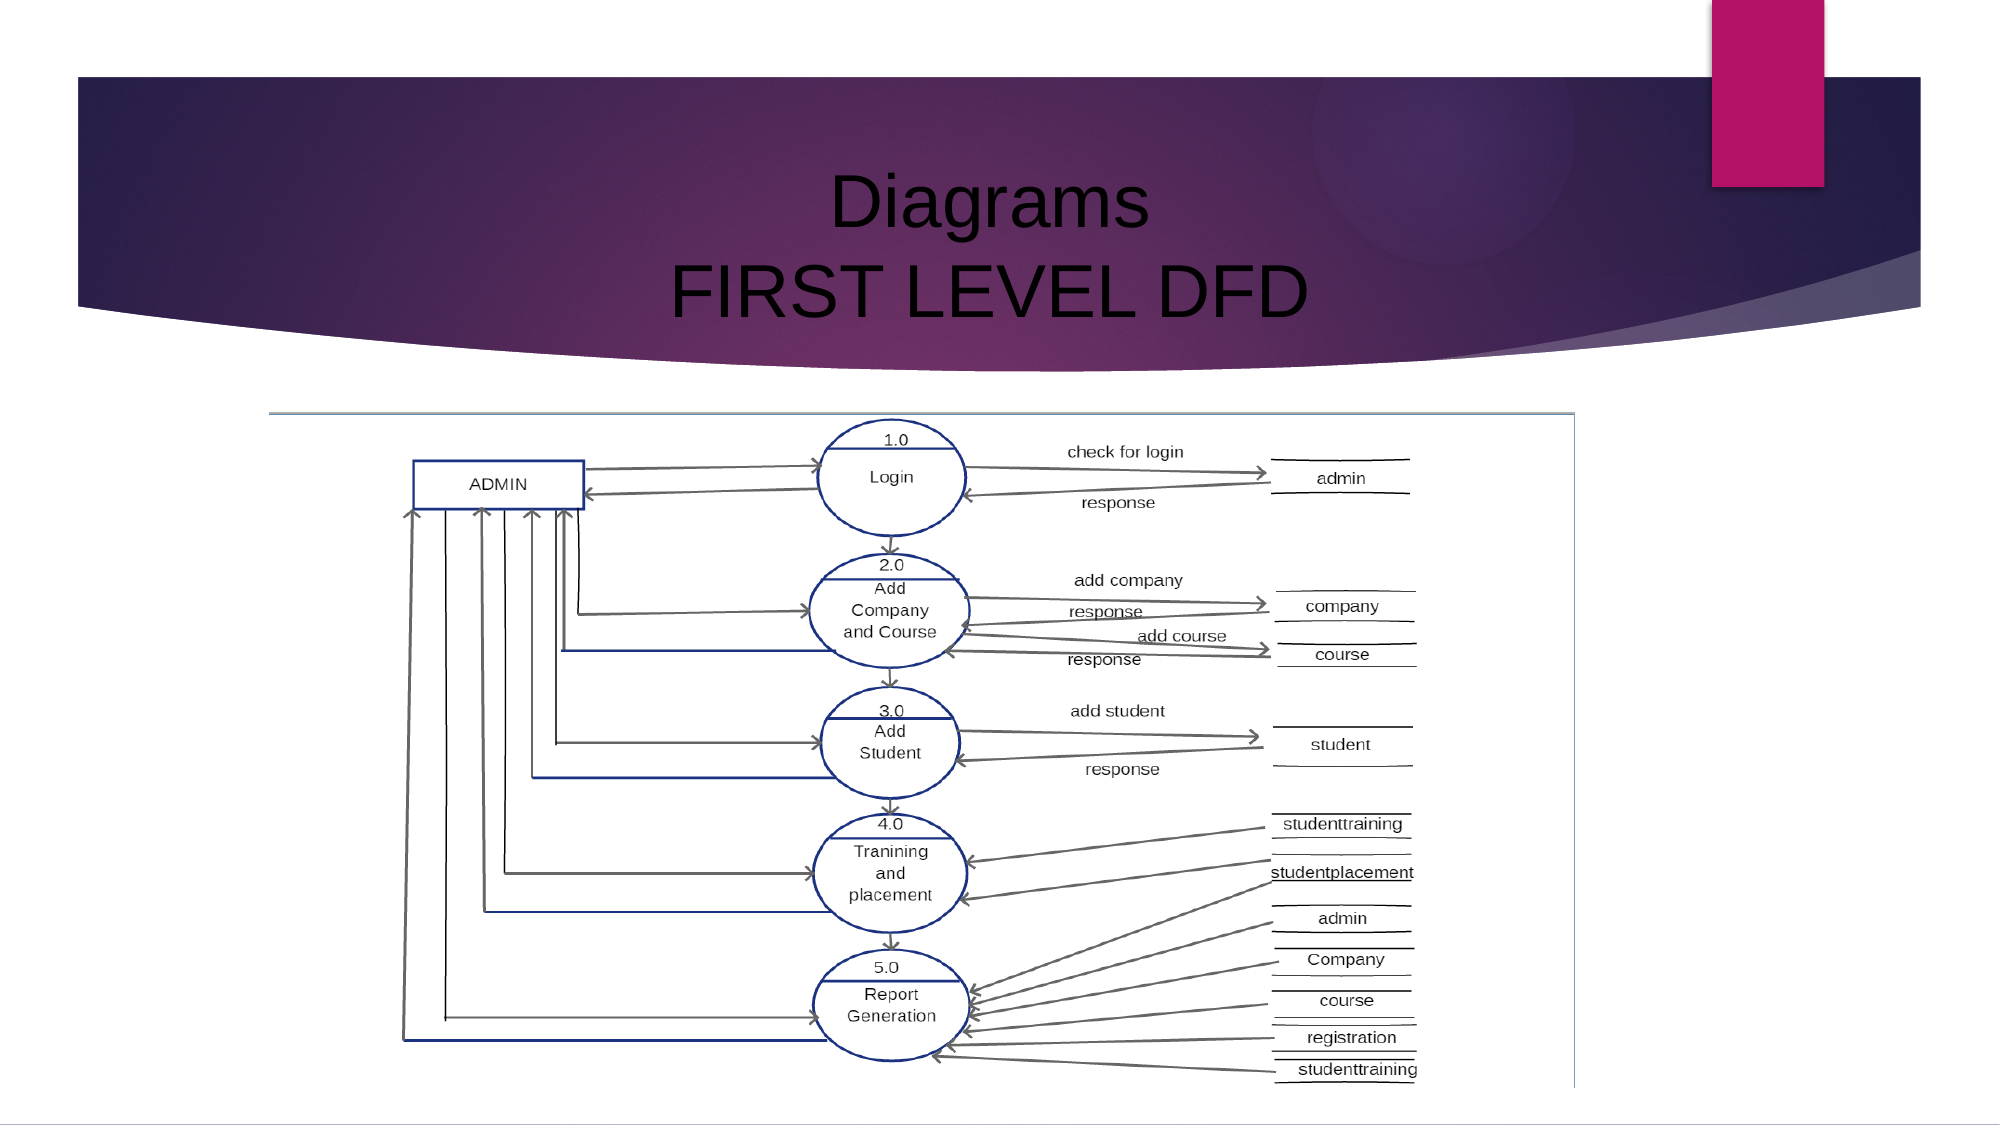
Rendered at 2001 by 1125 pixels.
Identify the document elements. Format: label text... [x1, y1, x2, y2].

picture [79, 78, 1920, 371]
title Diagrams FIRST LEVEL DFD [450, 184, 1531, 300]
picture [269, 412, 1576, 1088]
